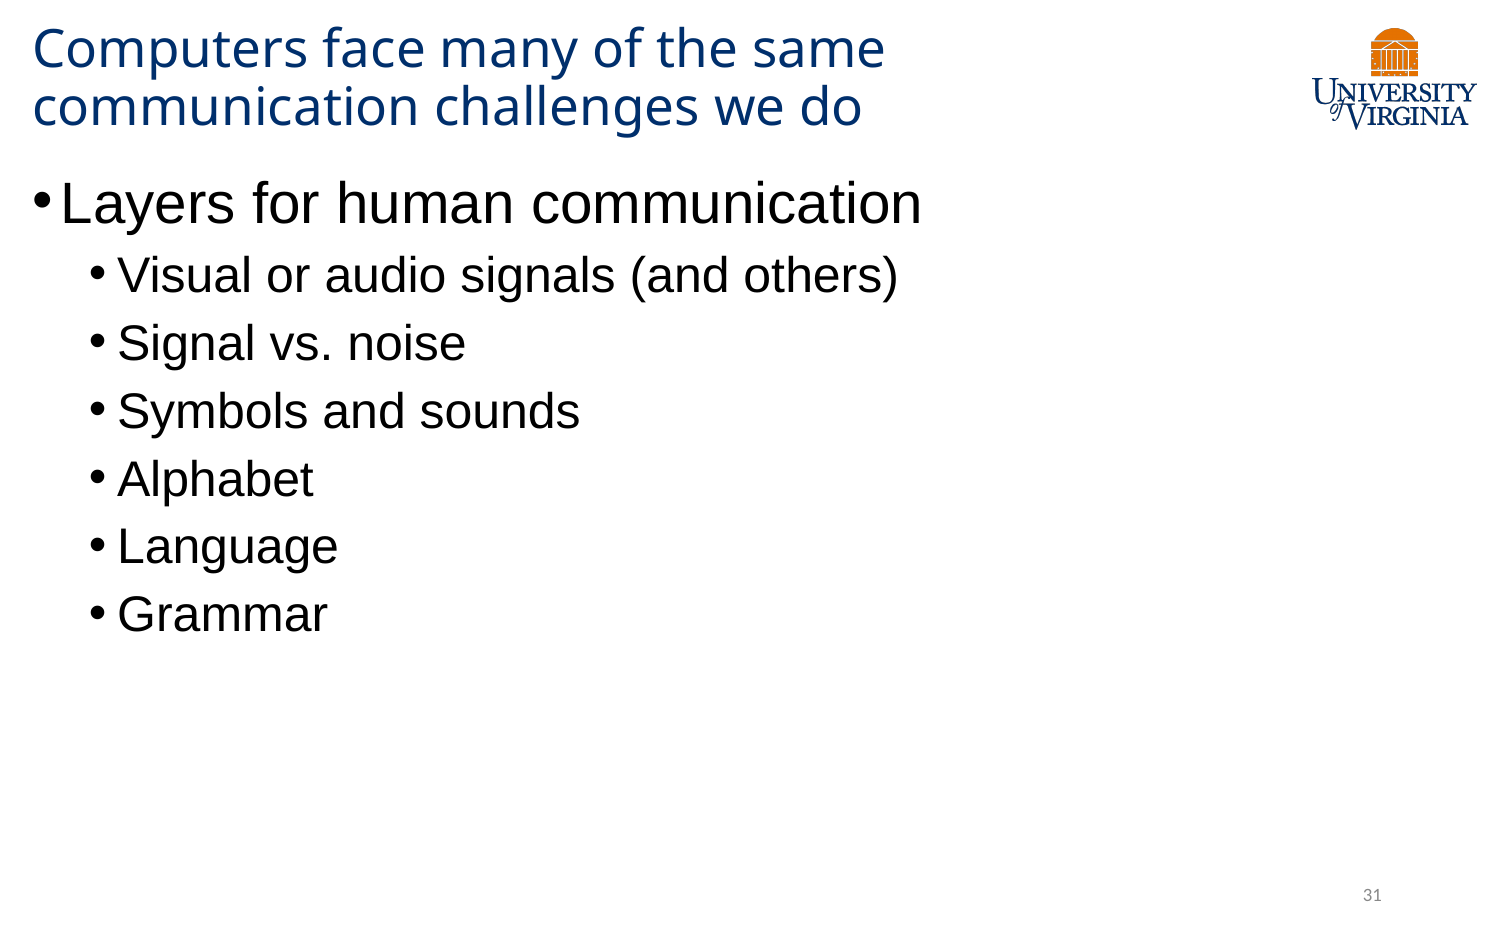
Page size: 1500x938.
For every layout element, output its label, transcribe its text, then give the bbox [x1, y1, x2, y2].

list Layers for human communication Visual or audio signals (and others) Signal vs. noise Symbols and sounds Alphabet Language Grammar [17, 157, 1483, 845]
title Computers face many of the same communication challenges we do [17, 14, 1297, 145]
slide_number 31 [1059, 868, 1397, 919]
picture [1312, 28, 1477, 130]
